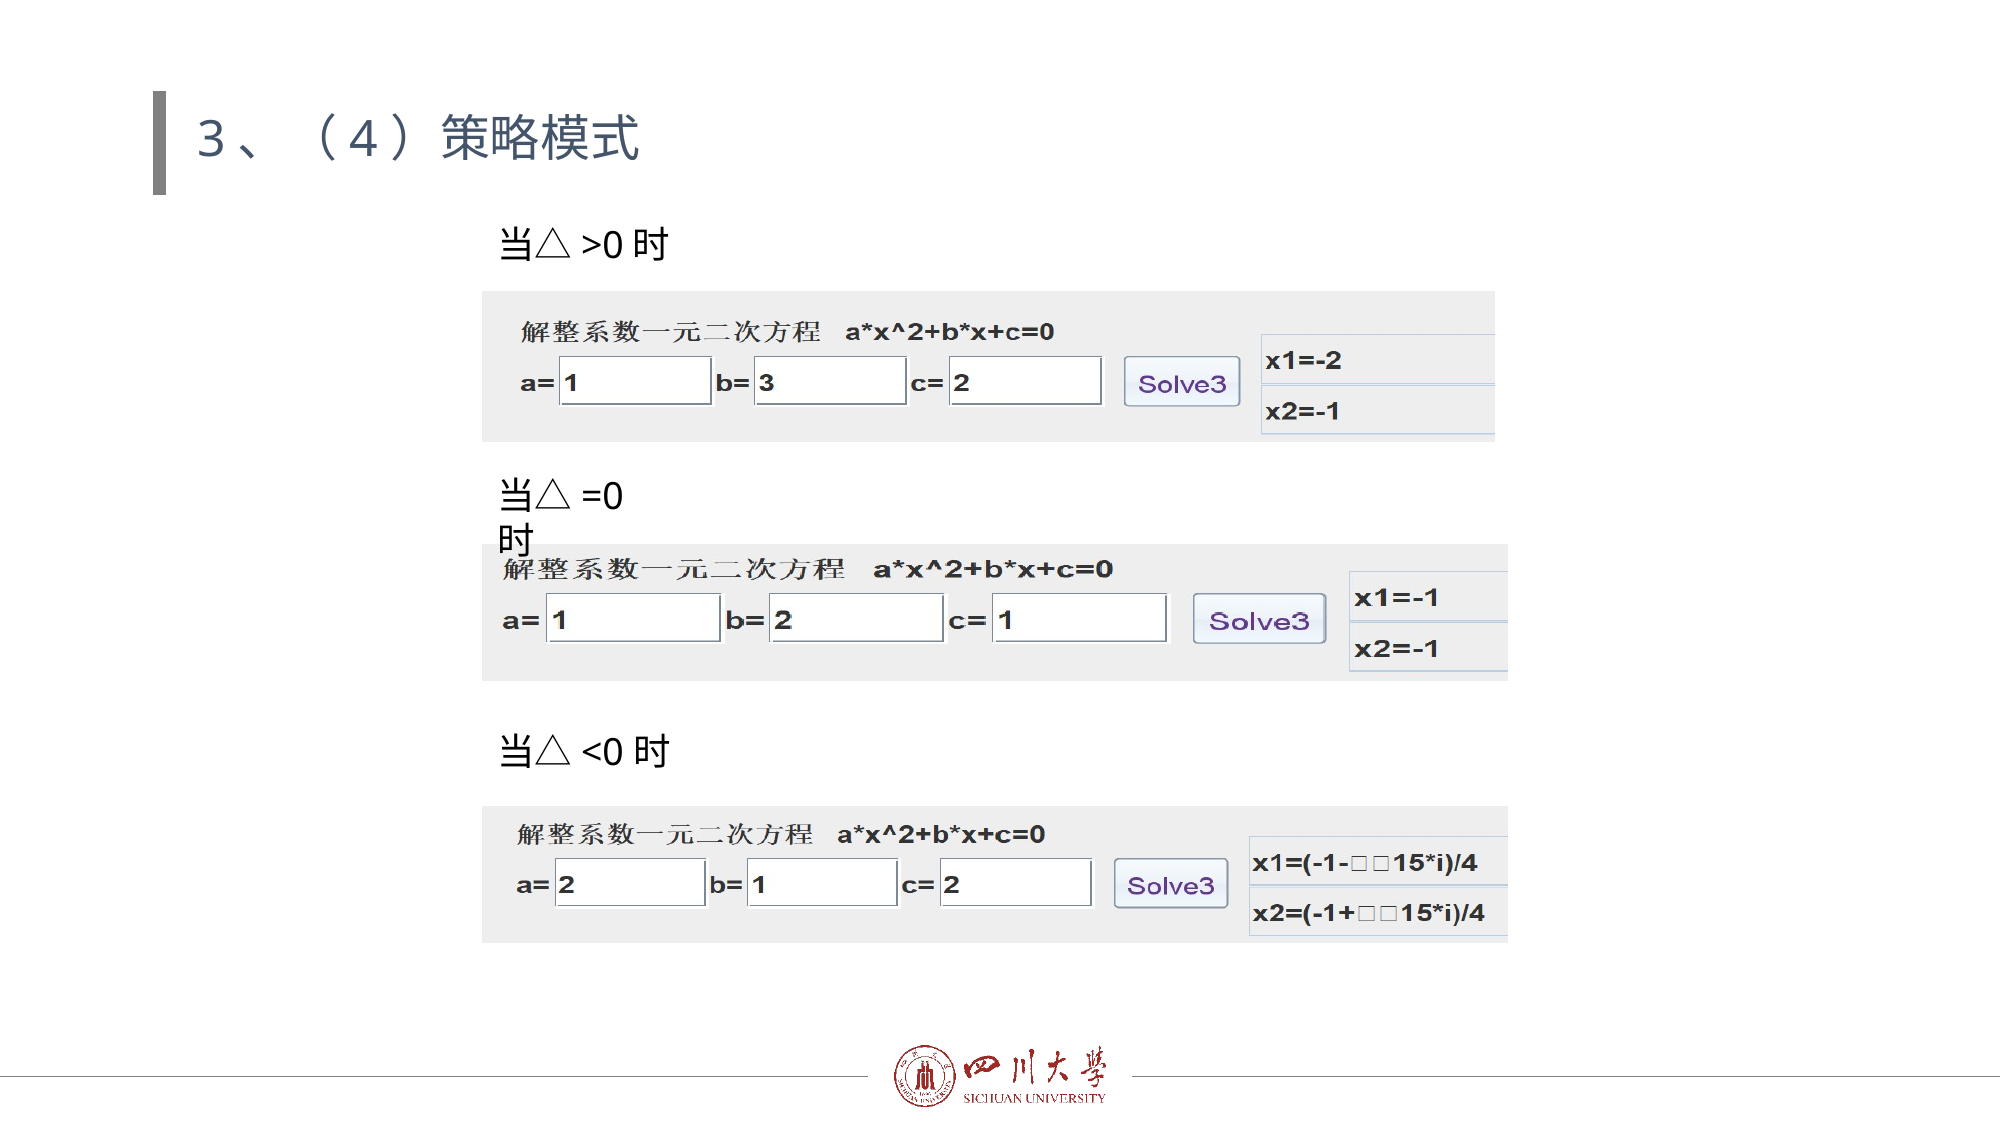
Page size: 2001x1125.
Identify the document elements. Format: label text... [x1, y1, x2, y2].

picture [482, 544, 1508, 681]
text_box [174, 110, 1856, 200]
text_box 当△<0时 [482, 720, 728, 780]
picture [482, 806, 1508, 943]
text_box 当△>0时 [482, 213, 700, 274]
text_box [153, 91, 166, 195]
text_box 当△=0时 [482, 464, 673, 544]
picture [482, 291, 1495, 442]
picture [893, 1045, 1106, 1107]
